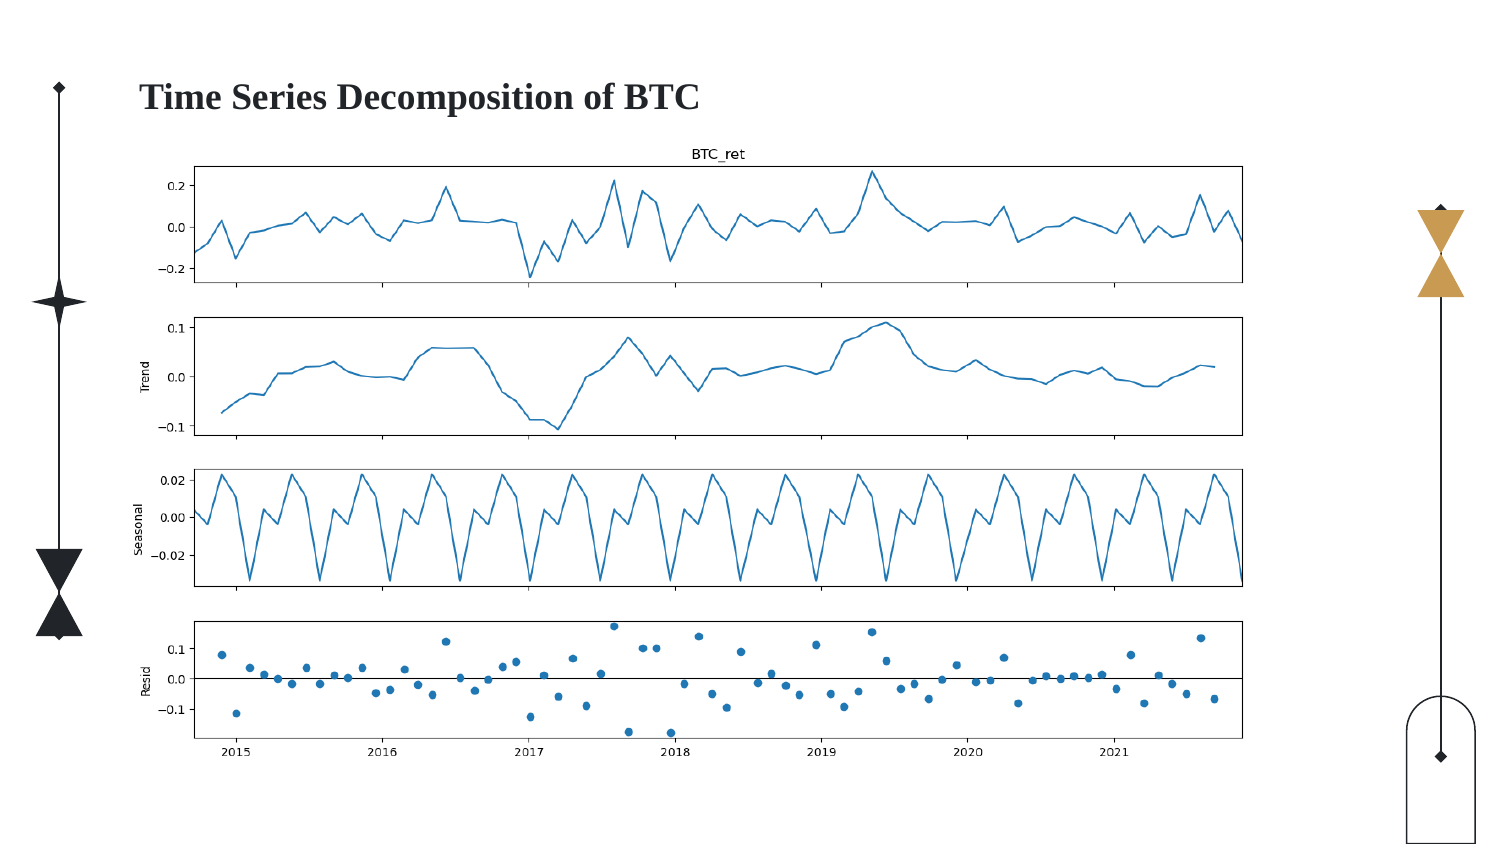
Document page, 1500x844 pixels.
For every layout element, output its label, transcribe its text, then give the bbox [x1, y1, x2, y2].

picture [123, 140, 1250, 766]
text_box Time Series Decomposition of BTC [124, 56, 1107, 139]
